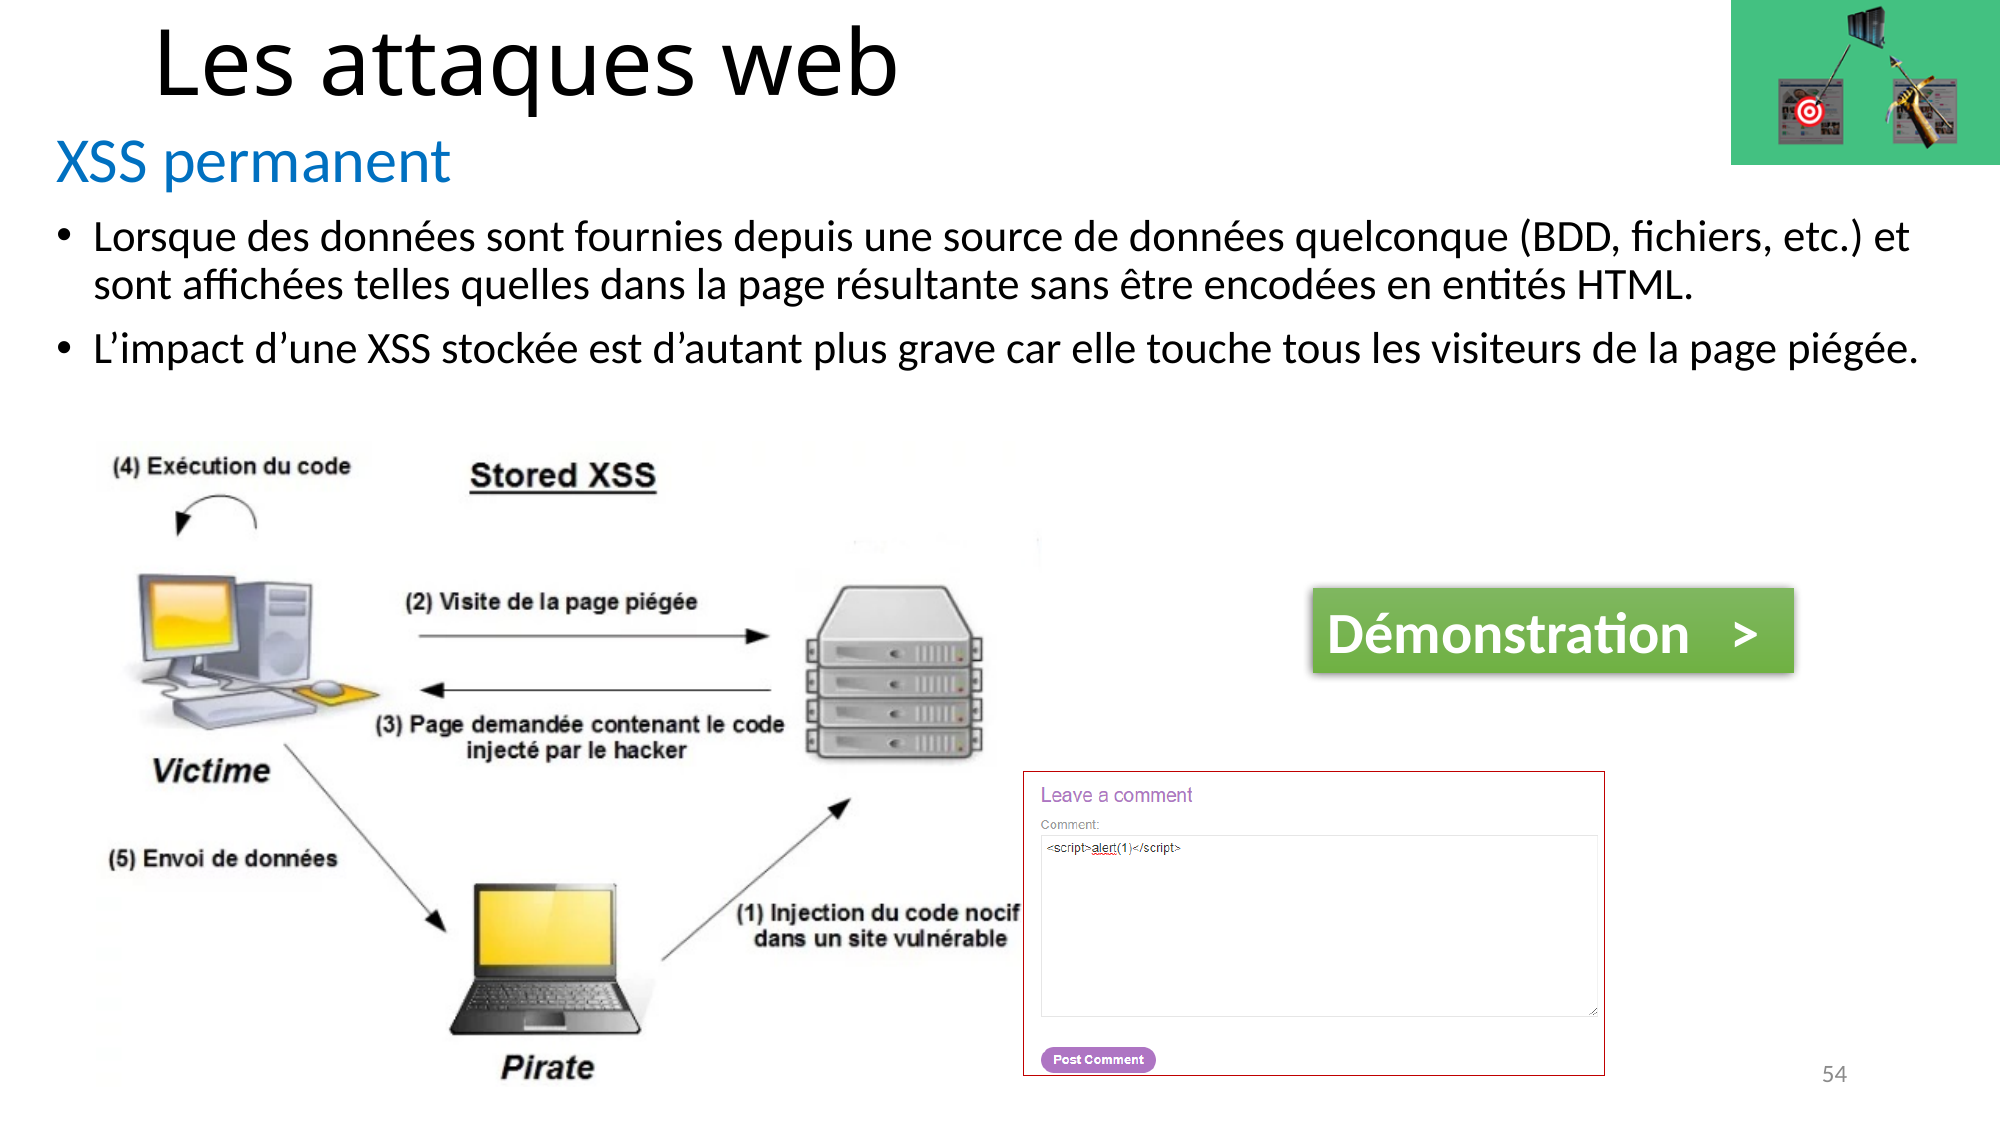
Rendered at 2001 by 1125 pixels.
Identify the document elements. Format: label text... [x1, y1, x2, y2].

text_box Démonstration > [1313, 588, 1794, 673]
picture [1731, 0, 2000, 165]
picture [96, 441, 1605, 1087]
title Les attaques web [137, 0, 1731, 119]
list XSS permanent Lorsque des données sont fournies depuis une source de données quelconque (BDD, fichiers, etc.) et sont affichées telles quelles dans la page résultante sans être encodées en entités HTML. L’impact d’une XSS stockée est d’autant plus grave car elle touche tous les visiteurs de la page piégée. [41, 119, 1972, 404]
slide_number 54 [1412, 1042, 1863, 1103]
